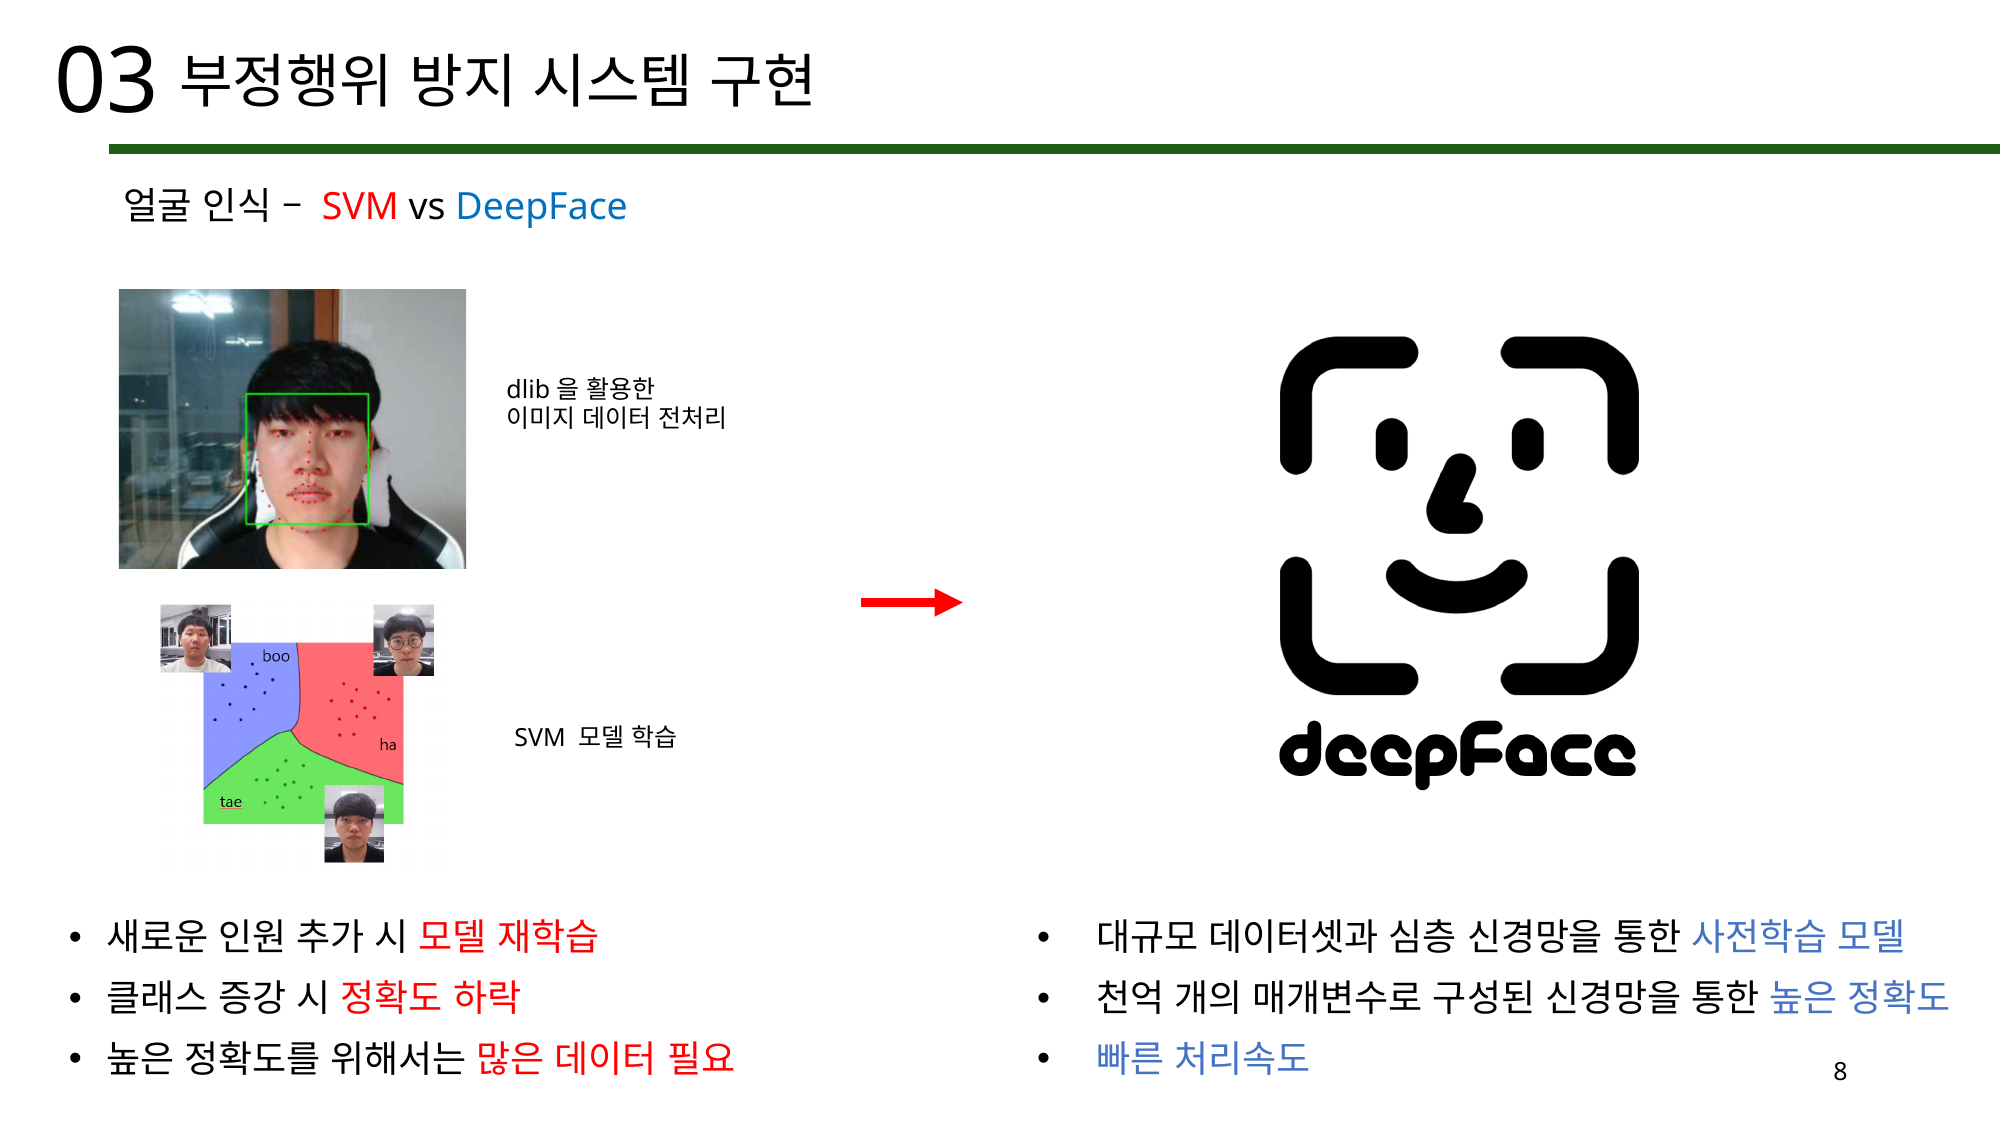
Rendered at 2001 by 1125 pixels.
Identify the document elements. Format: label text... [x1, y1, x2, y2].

picture [118, 289, 467, 569]
picture [149, 593, 448, 872]
list 새로운 인원 추가 시 모델 재학습 클래스 증강 시 정확도 하락 높은 정확도를 위해서는 많은 데이터 필요 [53, 831, 1022, 1089]
slide_number 8 [1412, 1042, 1863, 1103]
text_box dlib을 활용한 이미지 데이터 전처리 [491, 365, 802, 441]
text_box 대규모 데이터셋과 심층 신경망을 통한 사전학습 모델 천억 개의 매개변수로 구성된 신경망을 통한 높은 정확도 빠른 처리속도 [1022, 831, 2000, 1089]
text_box 얼굴 인식 – SVM vs DeepFace [108, 174, 842, 235]
text_box 부정행위 방지 시스템 구현 [164, 36, 1156, 131]
picture [1261, 322, 1662, 802]
text_box SVM 모델 학습 [499, 714, 738, 759]
text_box 03 [39, 13, 202, 139]
